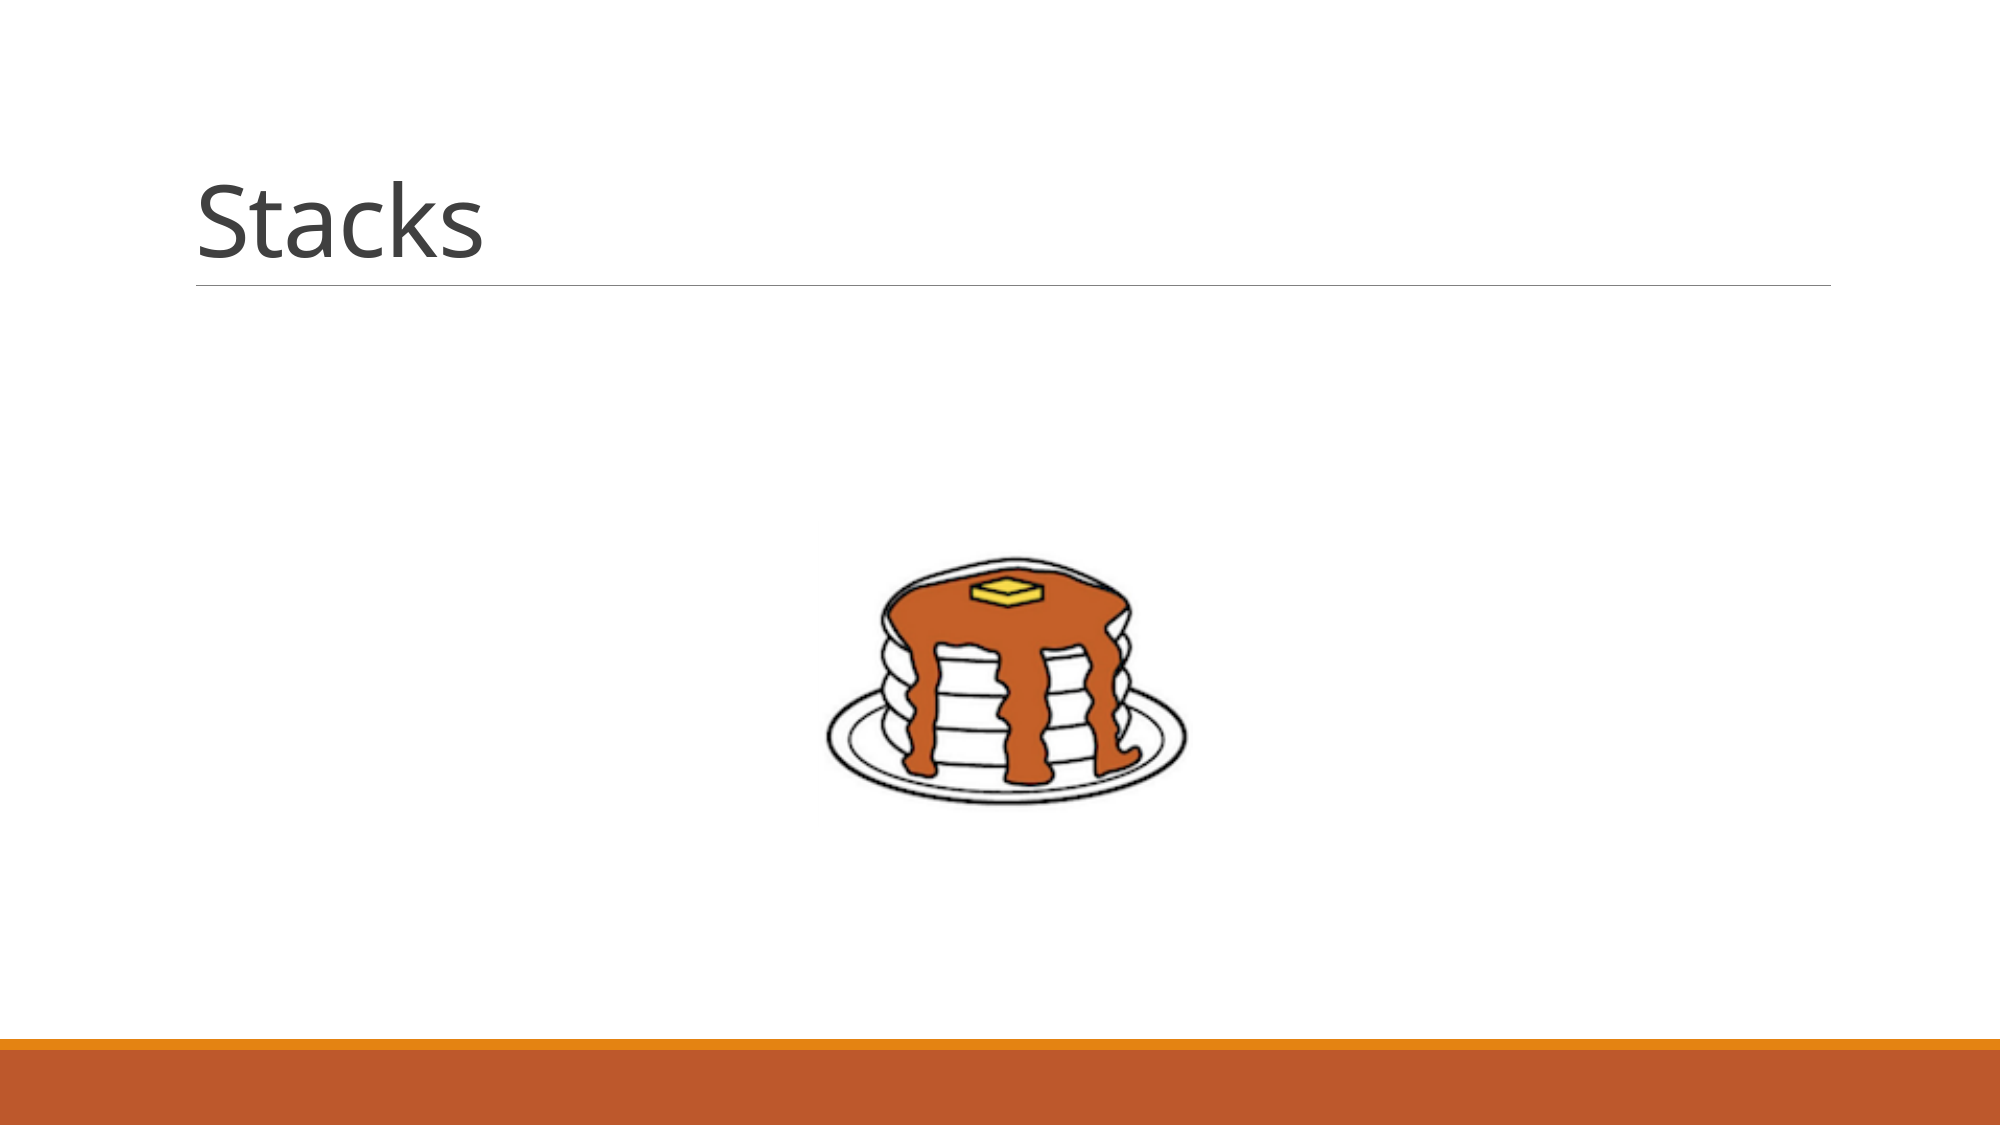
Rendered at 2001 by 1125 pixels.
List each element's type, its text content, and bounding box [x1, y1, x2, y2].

title Stacks [180, 47, 1830, 285]
picture [816, 521, 1193, 827]
